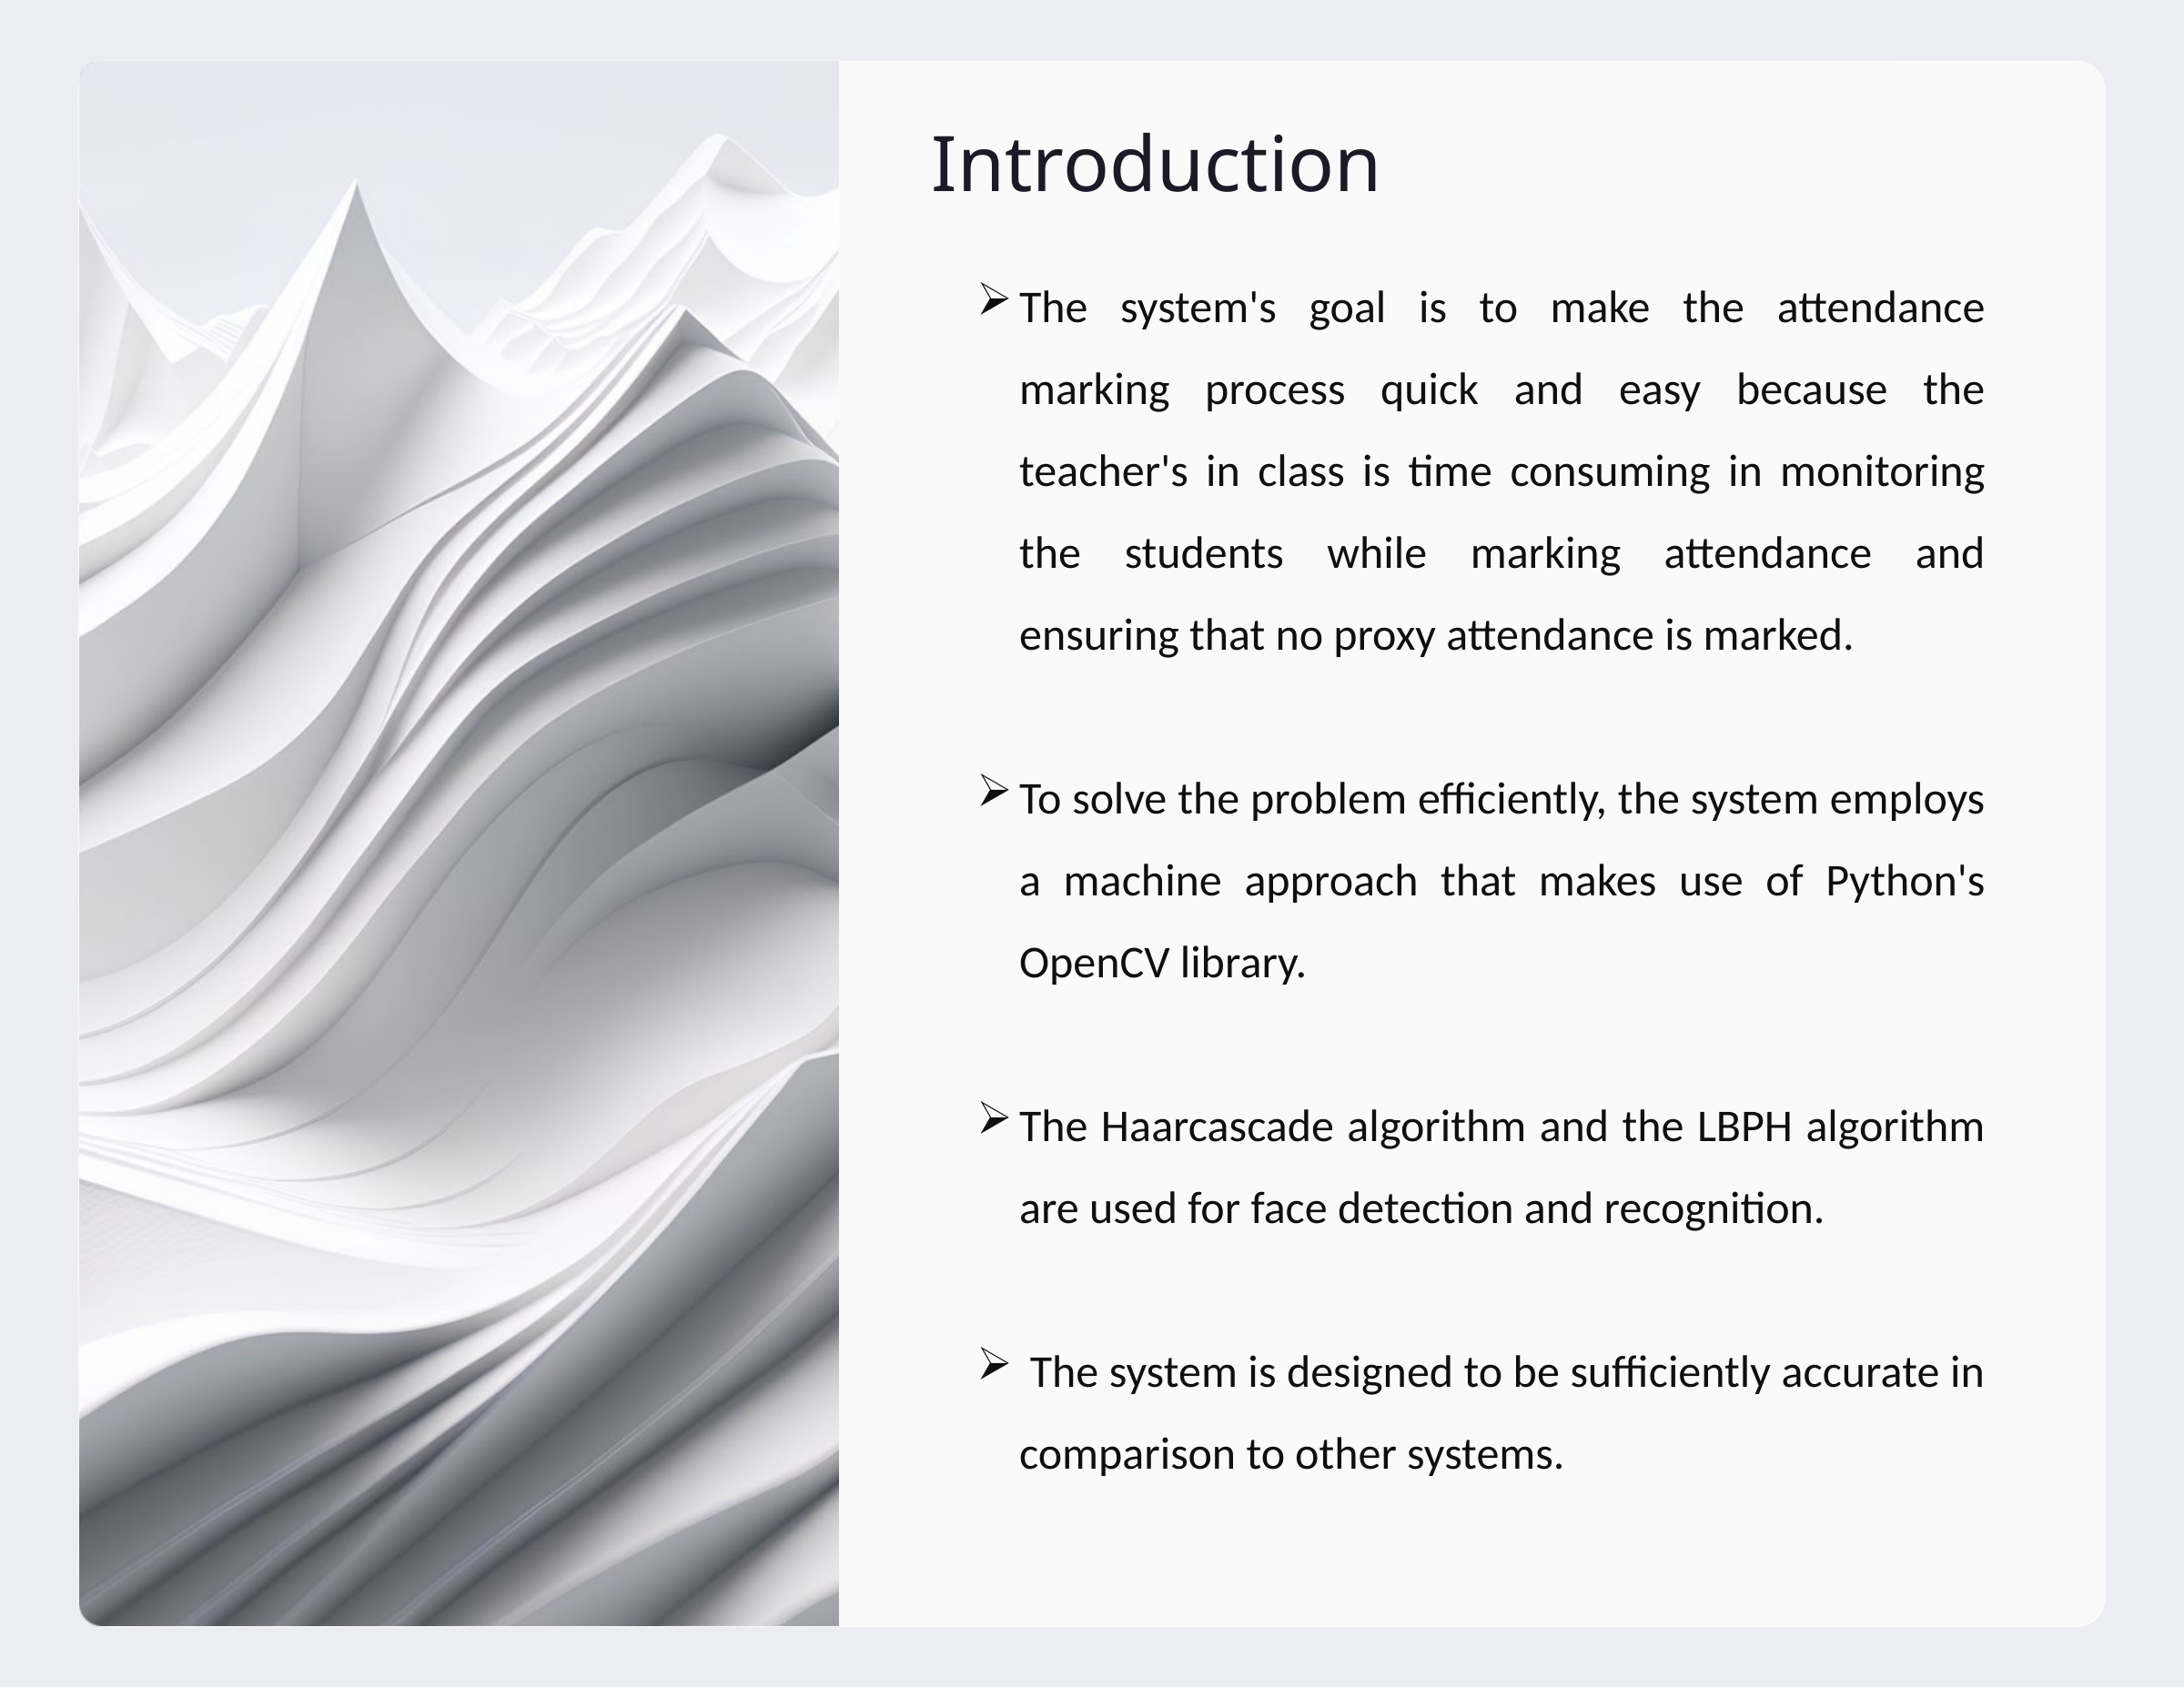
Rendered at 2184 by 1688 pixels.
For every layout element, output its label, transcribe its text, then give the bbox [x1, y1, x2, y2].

picture [78, 61, 839, 1626]
text_box [106, 61, 2105, 1627]
text_box The system's goal is to make the attendance marking process quick and easy because the teacher's in class is time consuming in monitoring the students while marking attendance and ensuring that no proxy attendance is marked. To solve the problem efficiently, the system employs a machine approach that makes use of Python's OpenCV library. The Haarcascade algorithm and the LBPH algorithm are used for face detection and recognition. The system is designed to be sufficiently accurate in comparison to other systems. [963, 243, 1999, 440]
text_box [0, 0, 2184, 1688]
text_box Introduction [917, 104, 1532, 201]
